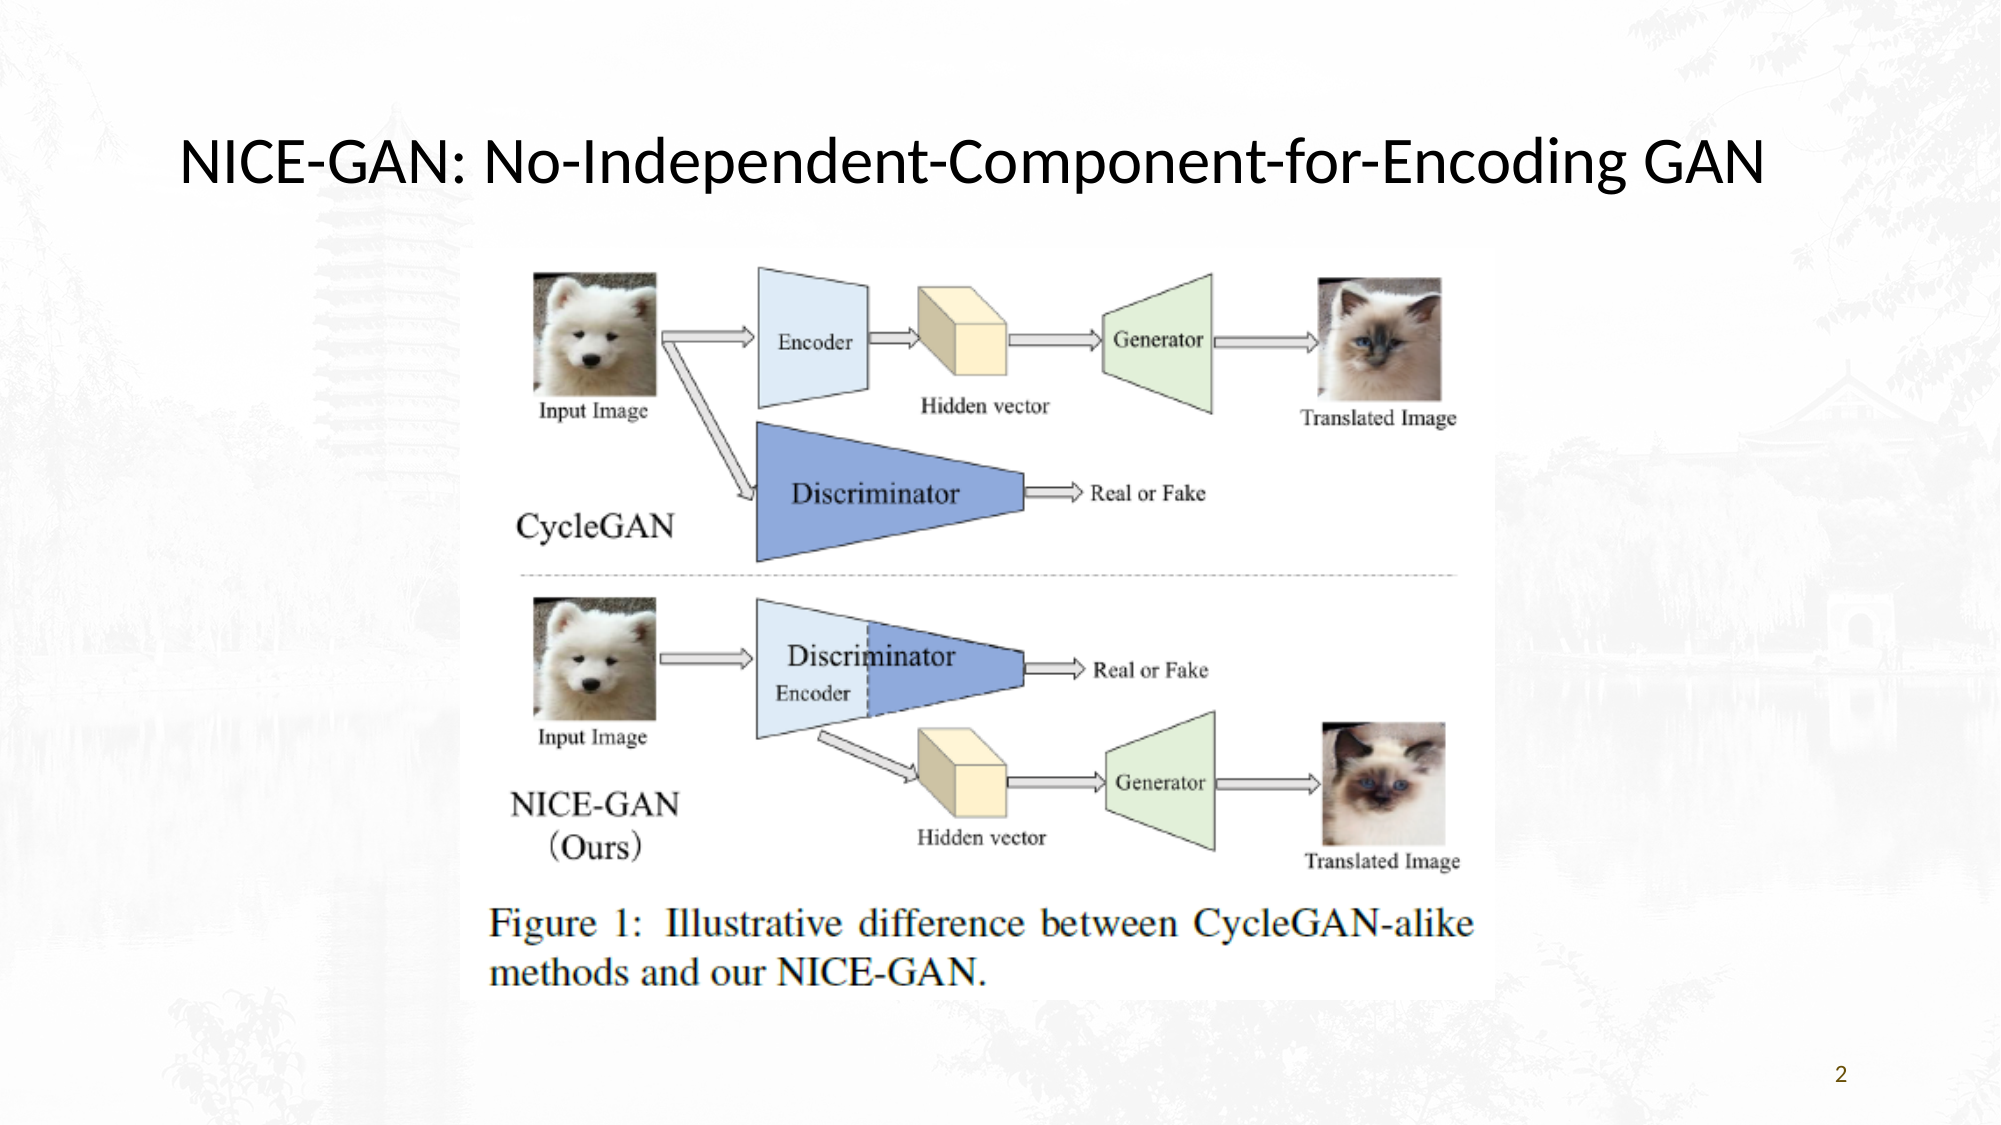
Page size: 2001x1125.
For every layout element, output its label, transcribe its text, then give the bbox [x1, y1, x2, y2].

slide_number 2 [1412, 1042, 1863, 1103]
picture [0, 0, 2001, 1125]
text_box NICE-GAN: No-Independent-Component-for-Encoding GAN [165, 109, 1946, 204]
